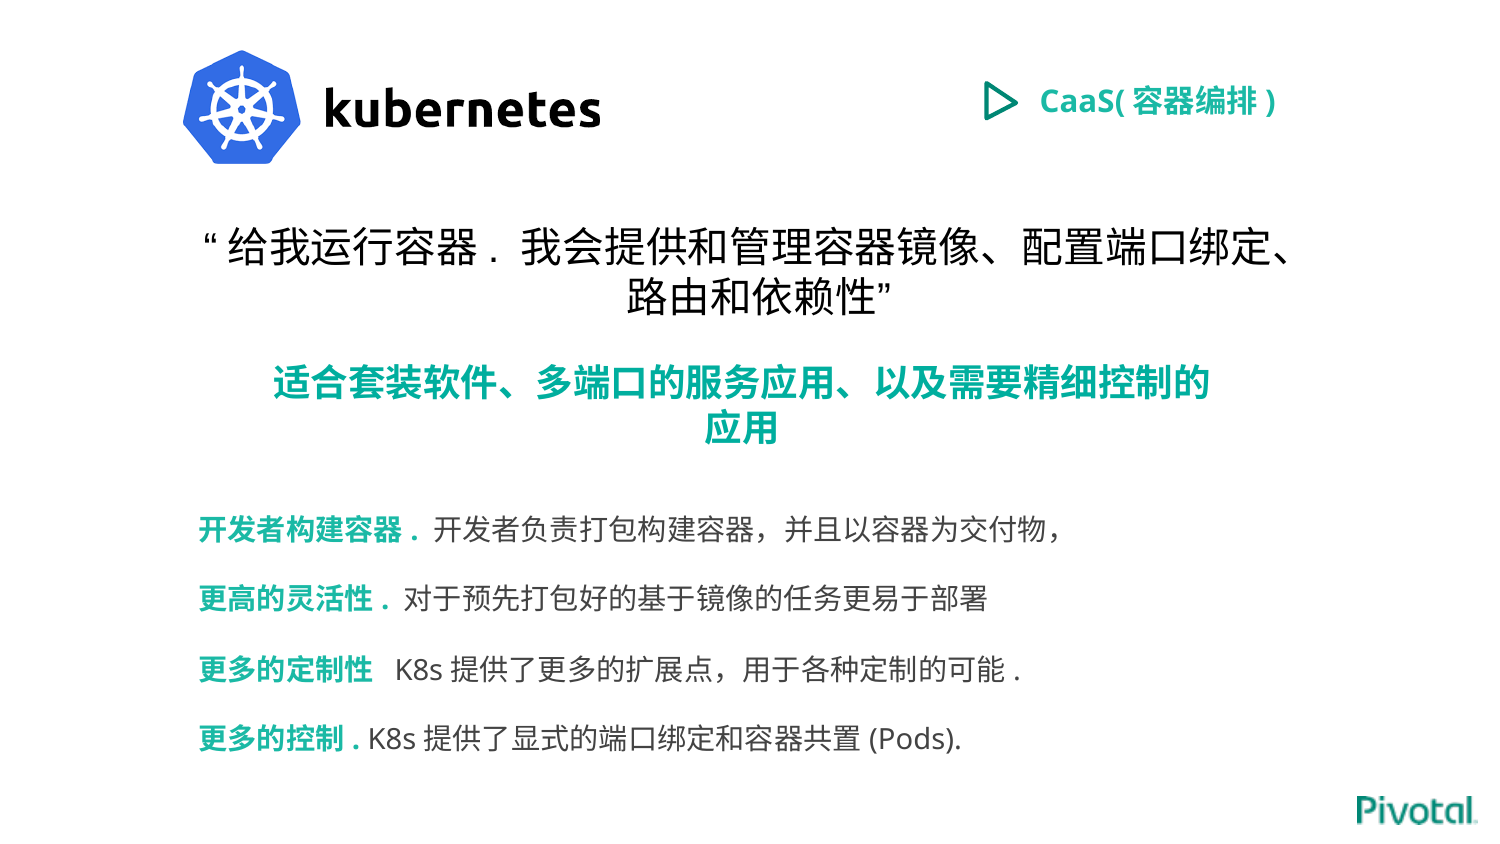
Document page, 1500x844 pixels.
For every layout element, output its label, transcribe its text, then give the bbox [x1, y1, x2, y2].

text_box CaaS(容器编排) [1024, 66, 1299, 149]
text_box “给我运行容器. 我会提供和管理容器镜像、配置端口绑定、路由和依赖性” [183, 205, 1334, 397]
text_box 适合套装软件、多端口的服务应用、以及需要精细控制的应用 [246, 344, 1238, 458]
picture [183, 50, 600, 164]
picture [1357, 796, 1478, 825]
text_box 开发者构建容器. 开发者负责打包构建容器，并且以容器为交付物， 更高的灵活性. 对于预先打包好的基于镜像的任务更易于部署 更多的定制性 K8s提供了更多的扩展点，用于各种定制的可能. 更多的控制. K8s提供了显式的端口绑定和容器共置(Pods). [183, 503, 1439, 800]
text_box [984, 81, 1019, 121]
